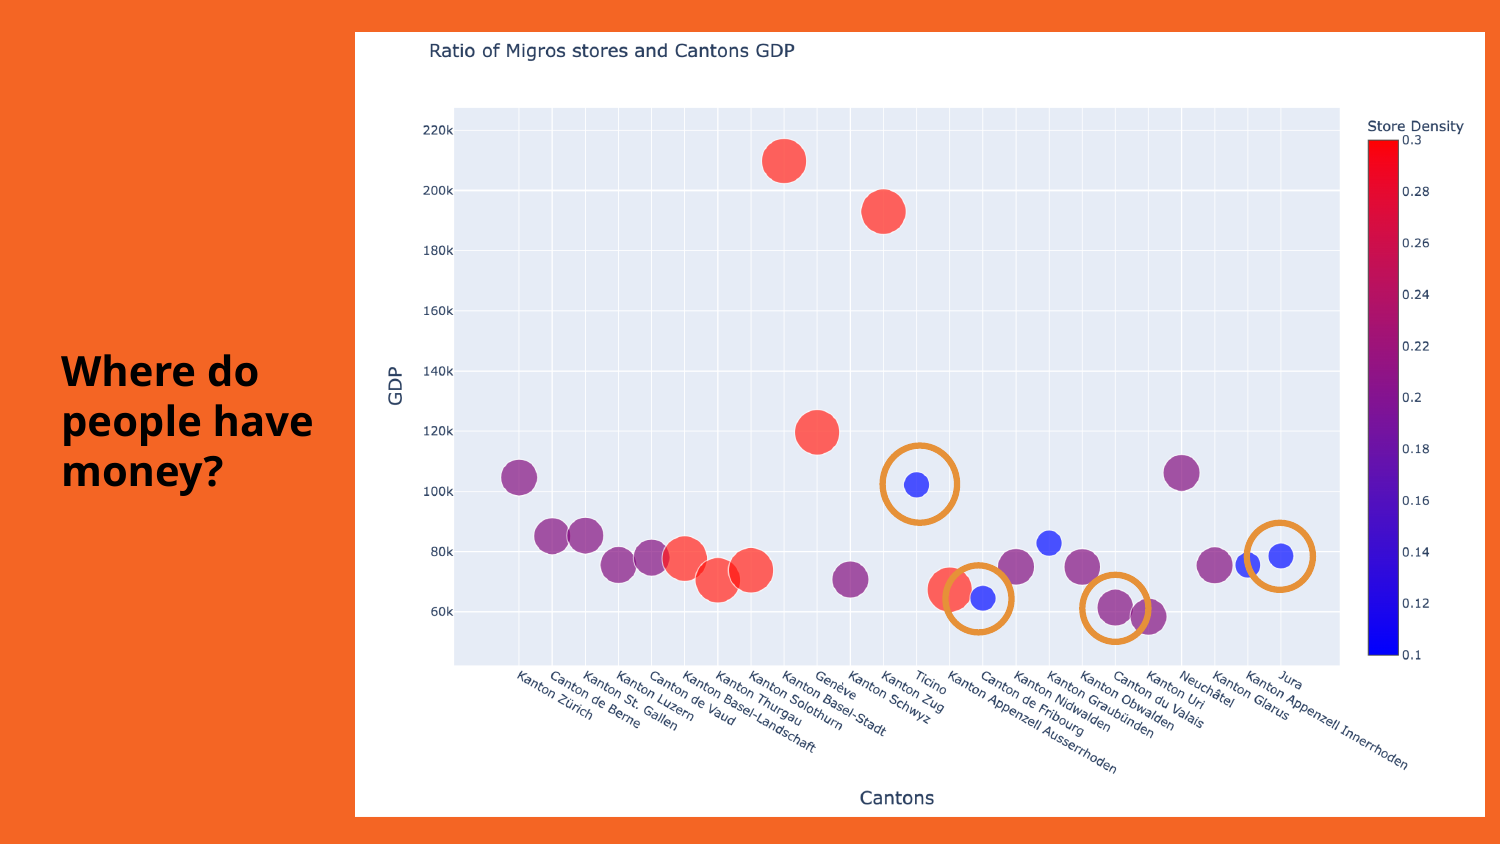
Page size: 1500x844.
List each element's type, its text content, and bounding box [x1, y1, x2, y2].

picture [354, 32, 1485, 817]
title Where do people have money? [46, 330, 349, 514]
